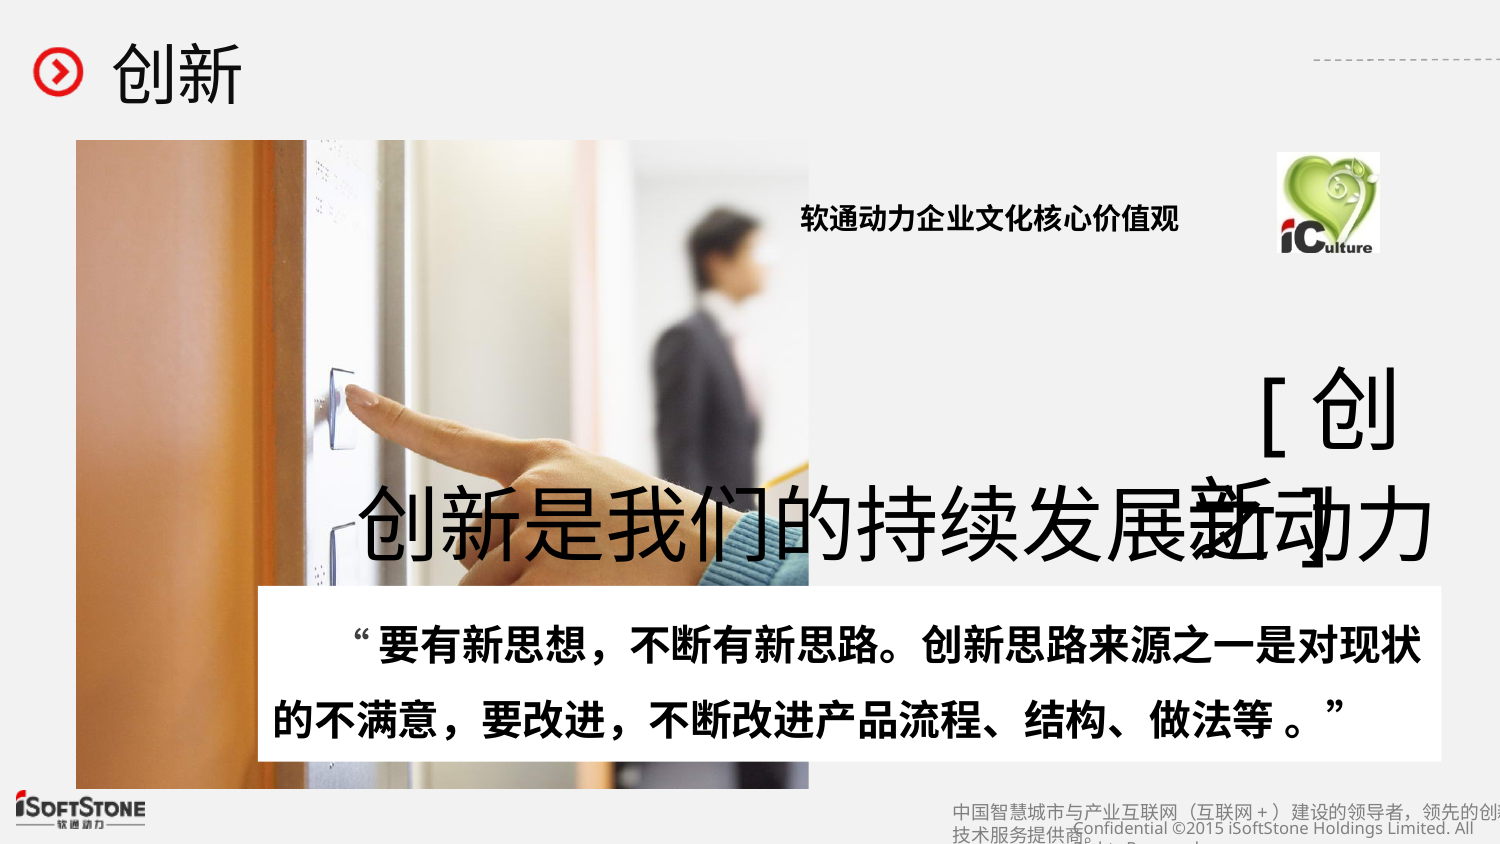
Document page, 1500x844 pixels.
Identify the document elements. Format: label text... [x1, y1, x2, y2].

title 创新 [95, 35, 1298, 111]
picture [1277, 152, 1380, 253]
text_box “要有新思想，不断有新思路。创新思路来源之一是对现状的不满意，要改进，不断改进产品流程、结构、做法等 。” [813, 585, 1442, 762]
text_box 软通动力企业文化核心价值观 [813, 192, 1239, 243]
text_box 创新是我们的持续发展之动力 [813, 304, 1453, 580]
picture [11, 25, 108, 115]
text_box [创新] [1171, 234, 1477, 579]
picture [16, 140, 809, 829]
